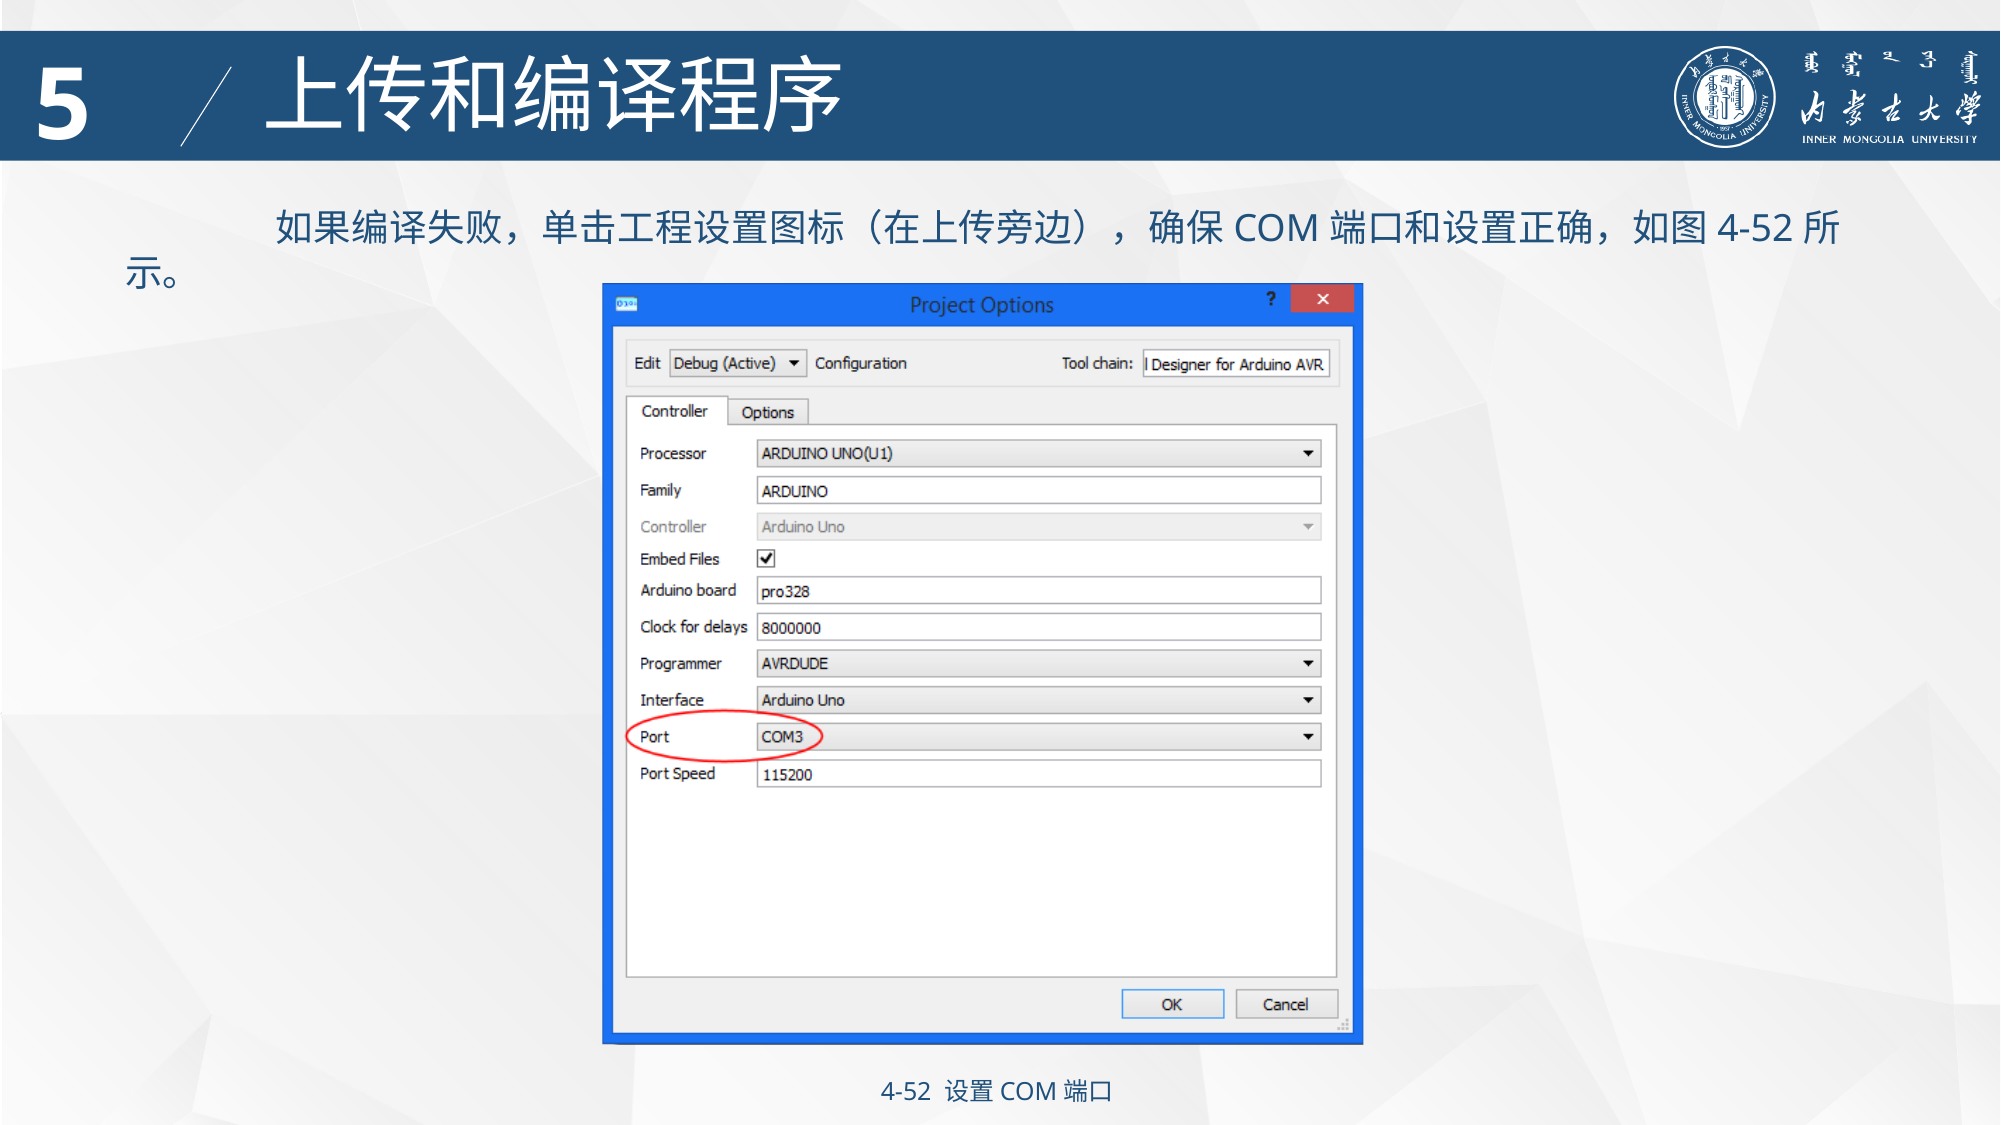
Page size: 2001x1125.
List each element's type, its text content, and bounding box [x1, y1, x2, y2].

list 5 [19, 45, 200, 212]
picture [1673, 46, 1986, 150]
text_box 4-52 设置COM端口 [866, 1071, 1134, 1125]
list 上传和编译程序 [247, 45, 1036, 134]
picture [0, 0, 2001, 1125]
text_box 如果编译失败，单击工程设置图标（在上传旁边），确保COM端口和设置正确，如图4-52所示。 [110, 196, 1856, 301]
